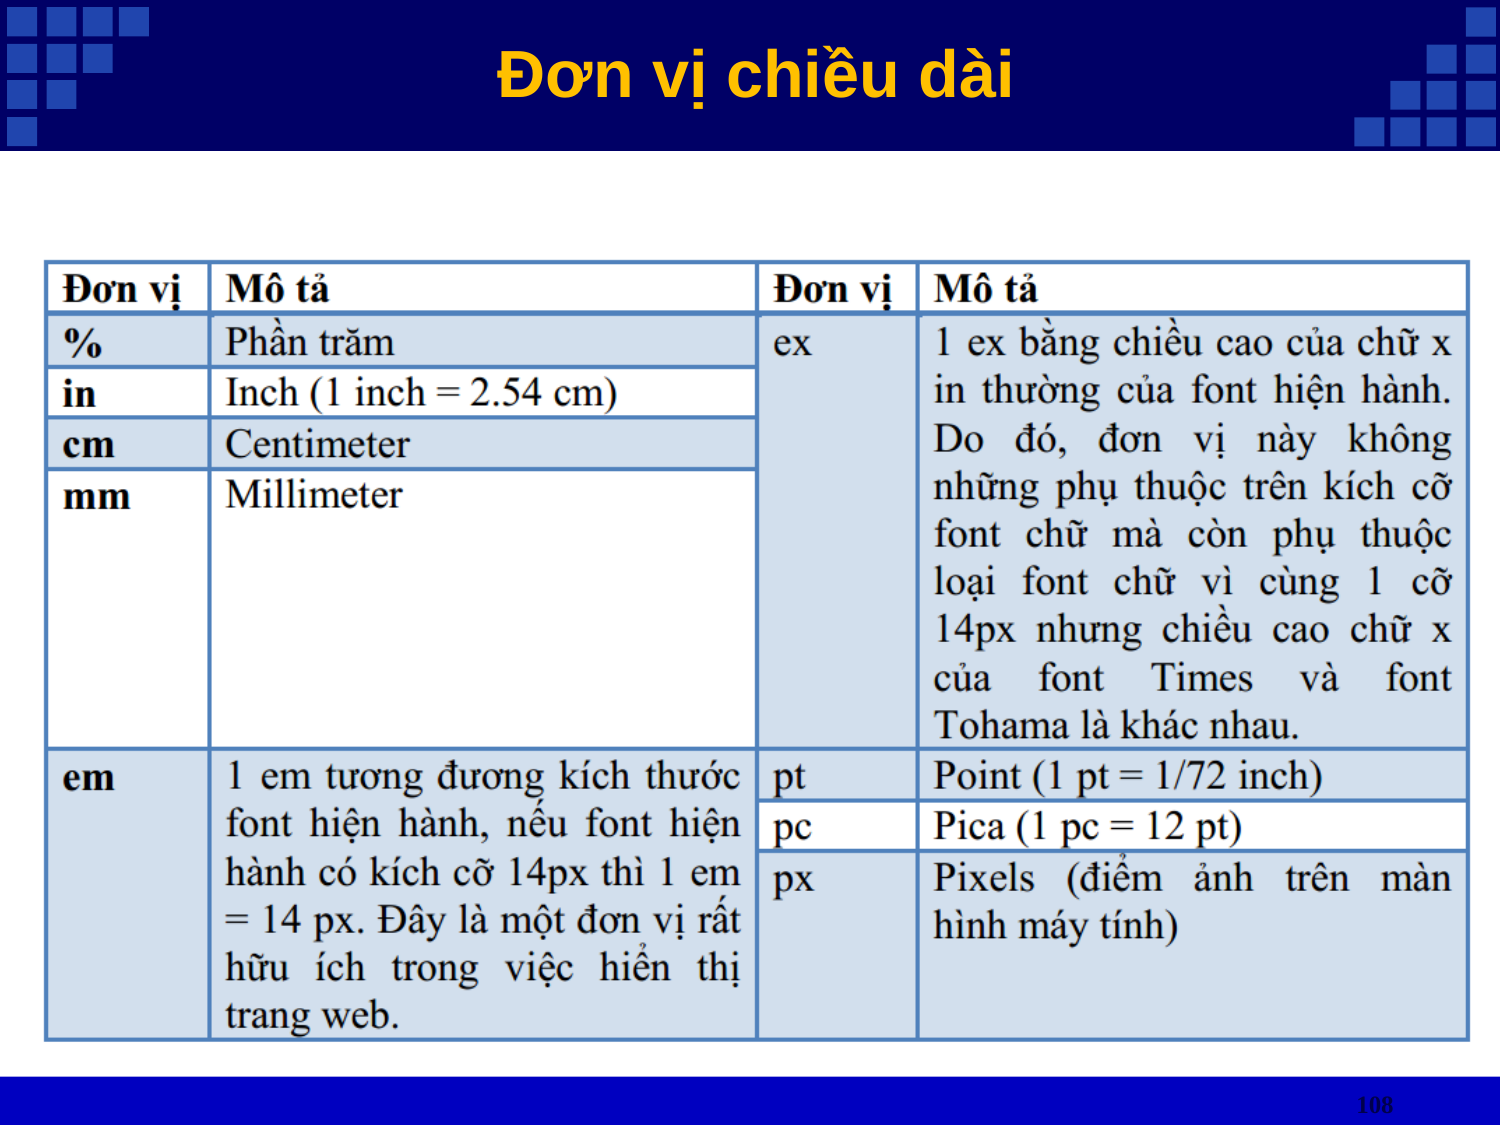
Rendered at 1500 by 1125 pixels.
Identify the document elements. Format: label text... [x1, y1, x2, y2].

title Đơn vị chiều dài [150, 24, 1363, 118]
picture [32, 249, 1480, 1056]
slide_number 108 [1324, 1080, 1426, 1125]
